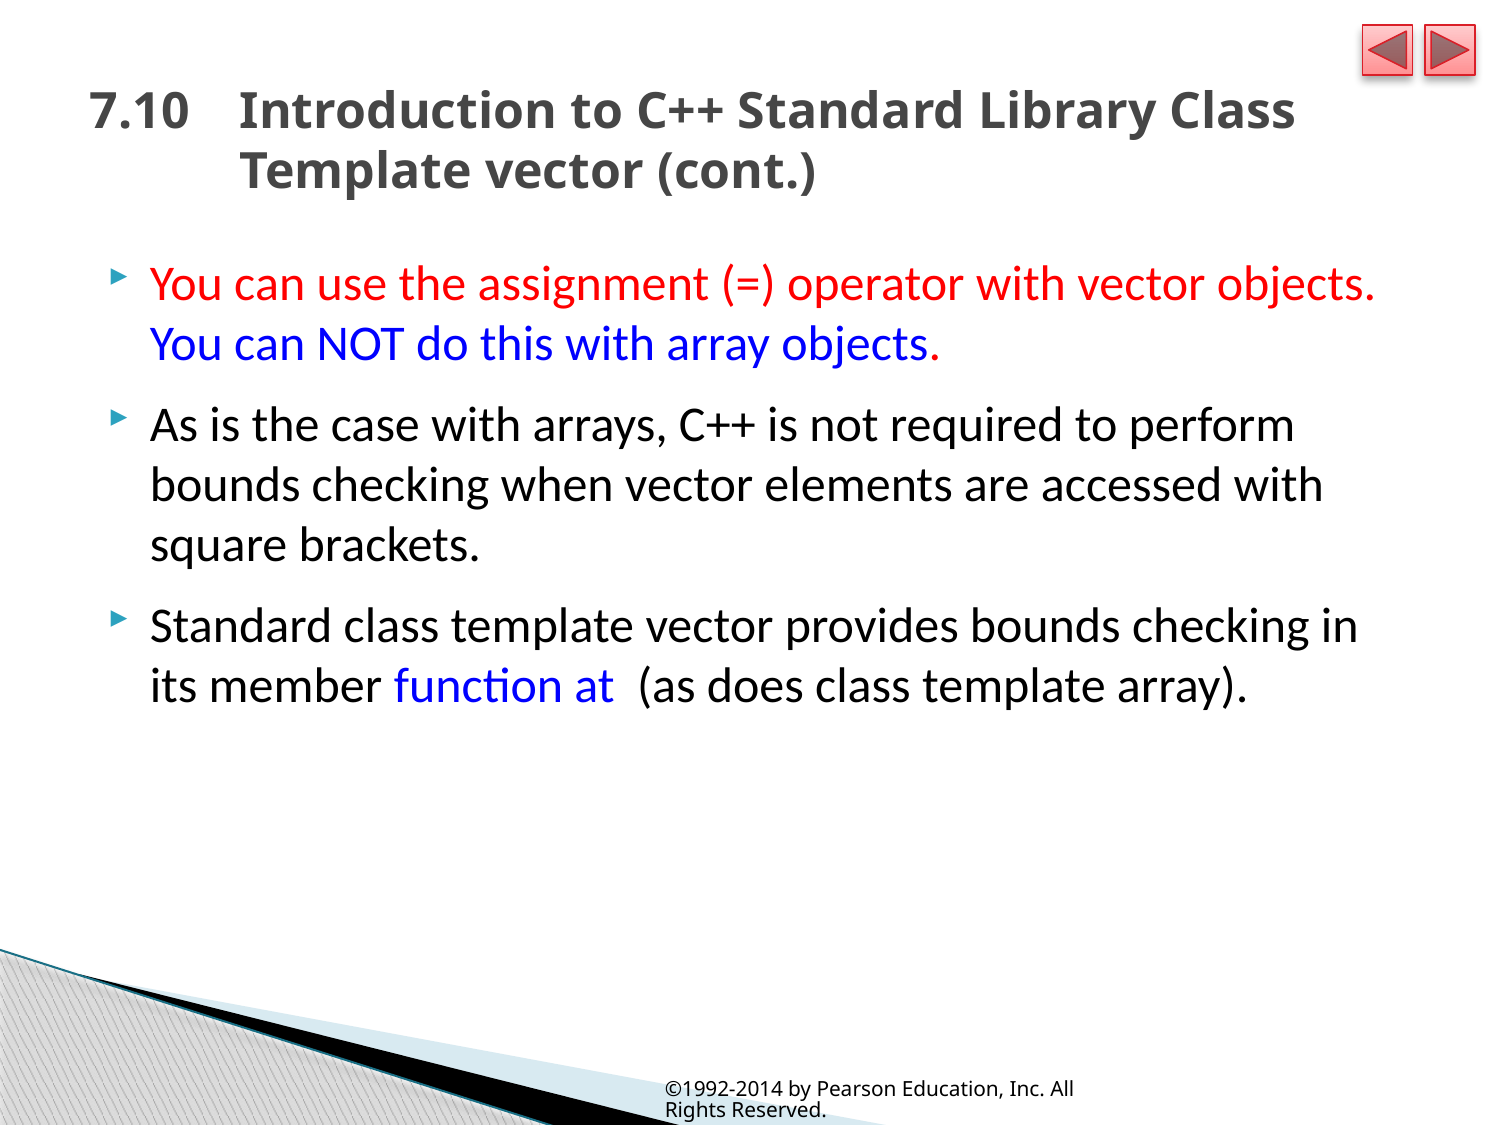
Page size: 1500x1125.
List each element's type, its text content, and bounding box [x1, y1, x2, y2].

footer ©1992-2014 by Pearson Education, Inc. All Rights Reserved. [650, 1051, 1105, 1112]
title 7.10 Introduction to C++ Standard Library Class Template vector (cont.) [75, 45, 1425, 233]
list You can use the assignment (=) operator with vector objects. You can NOT do this with array objects. As is the case with arrays, C++ is not required to perform bounds checking when vector elements are accessed with square brackets. Standard class template vector provides bounds checking in its member function at (as does class template array). [75, 242, 1425, 986]
